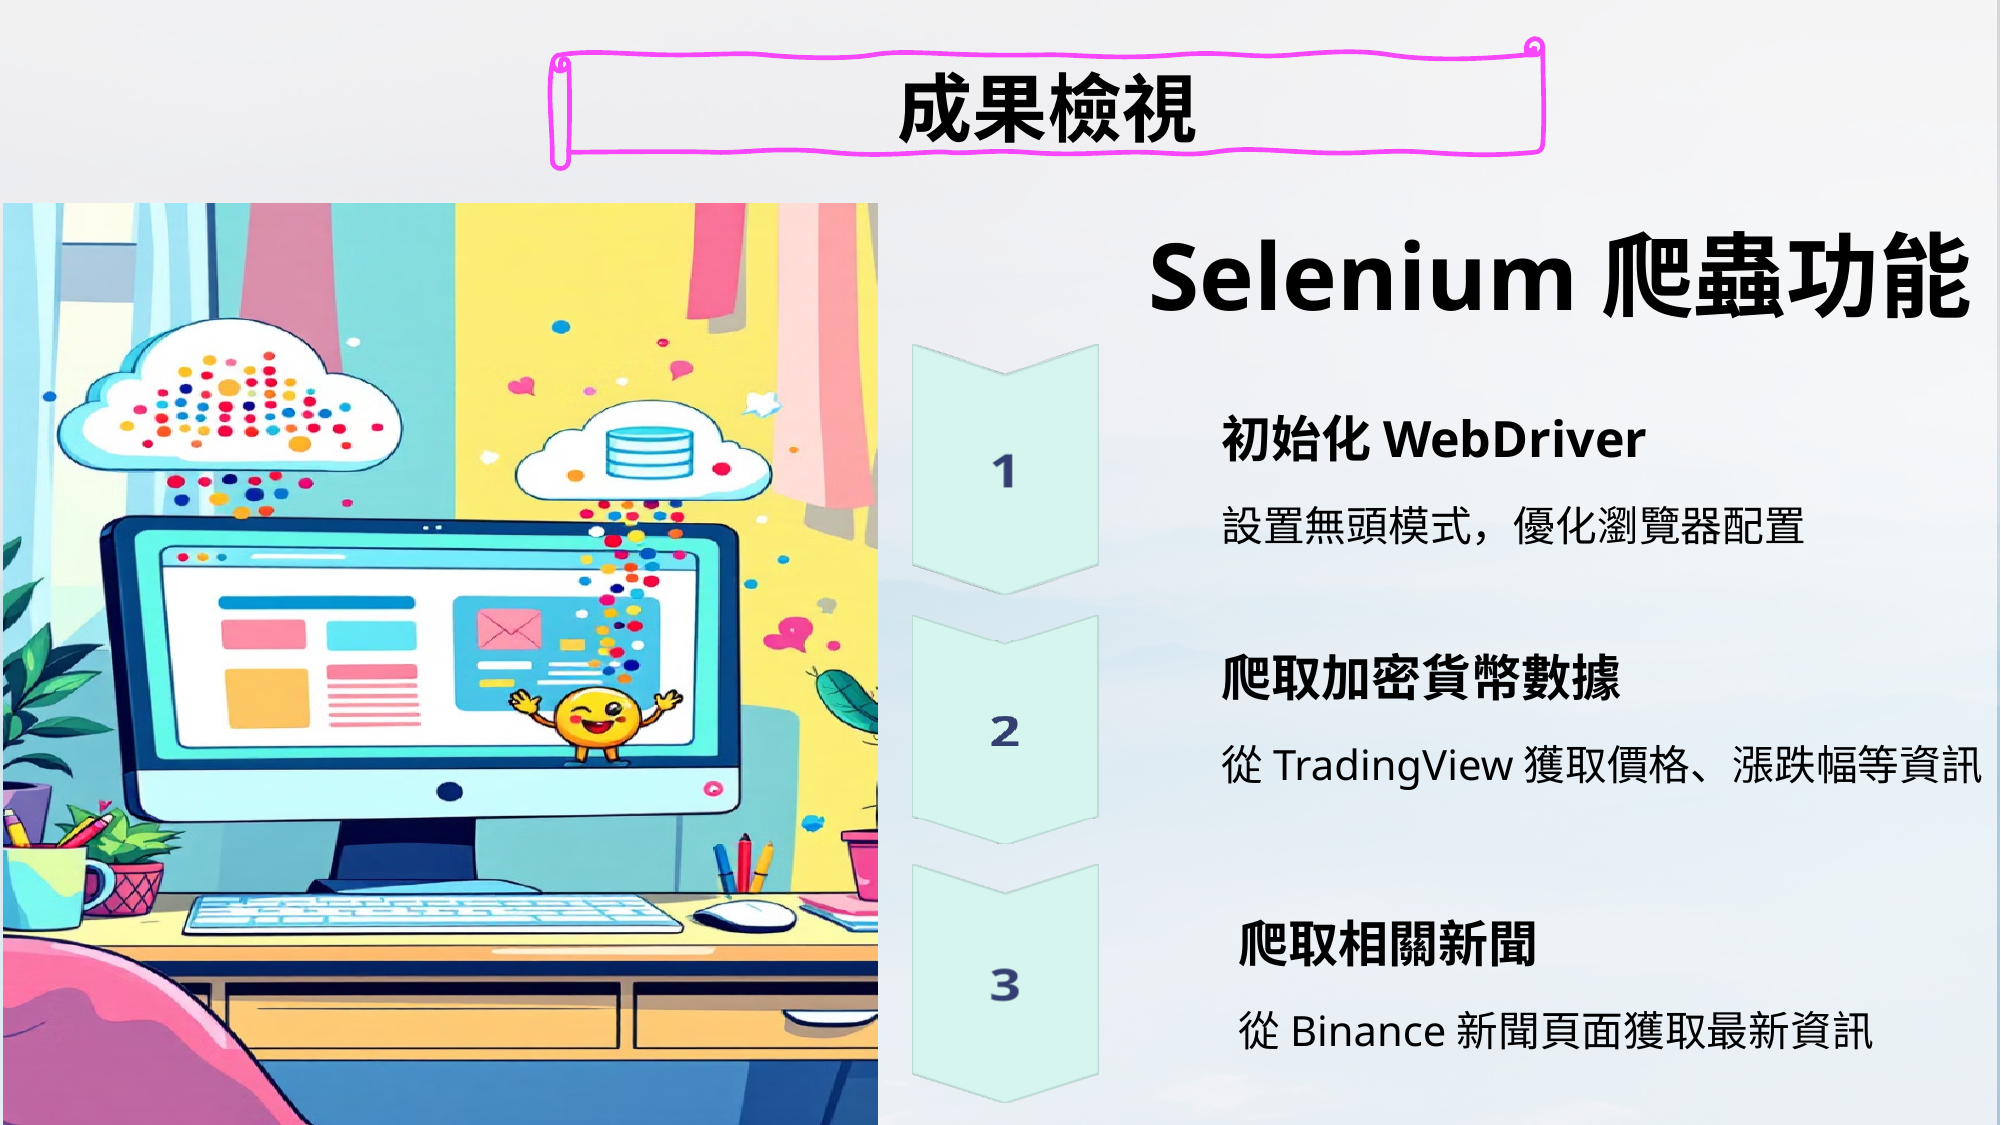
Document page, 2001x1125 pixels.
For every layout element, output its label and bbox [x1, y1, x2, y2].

text_box [1221, 409, 2000, 550]
text_box [1221, 649, 2000, 790]
picture [0, 0, 2000, 1125]
text_box [1238, 915, 2000, 1056]
